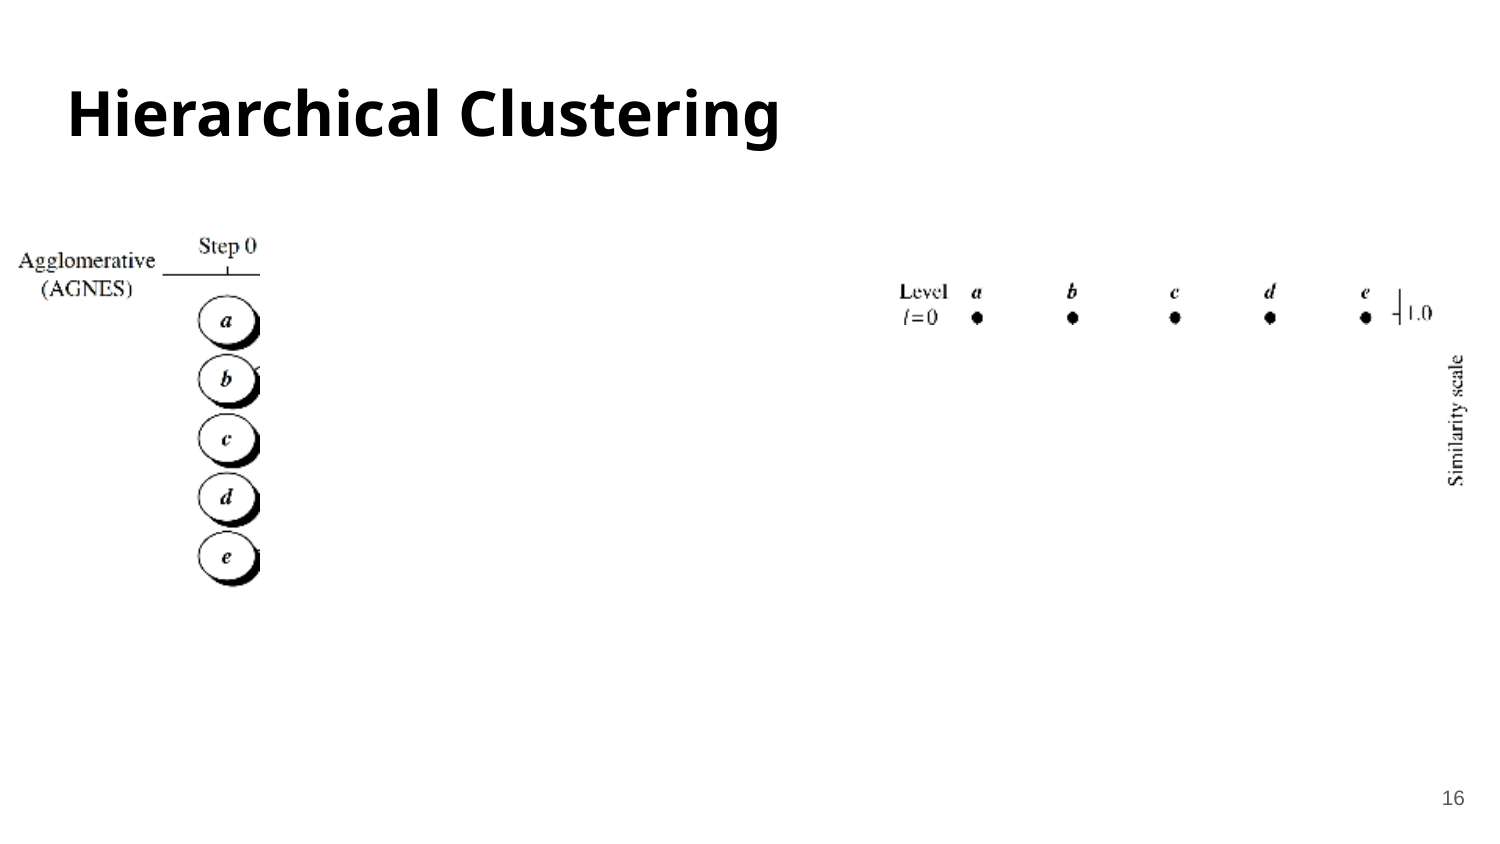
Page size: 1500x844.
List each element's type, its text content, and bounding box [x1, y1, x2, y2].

picture [888, 273, 1481, 571]
slide_number 16 [1389, 764, 1480, 830]
text_box Hierarchical Clustering [51, 72, 1243, 163]
picture [13, 229, 260, 592]
